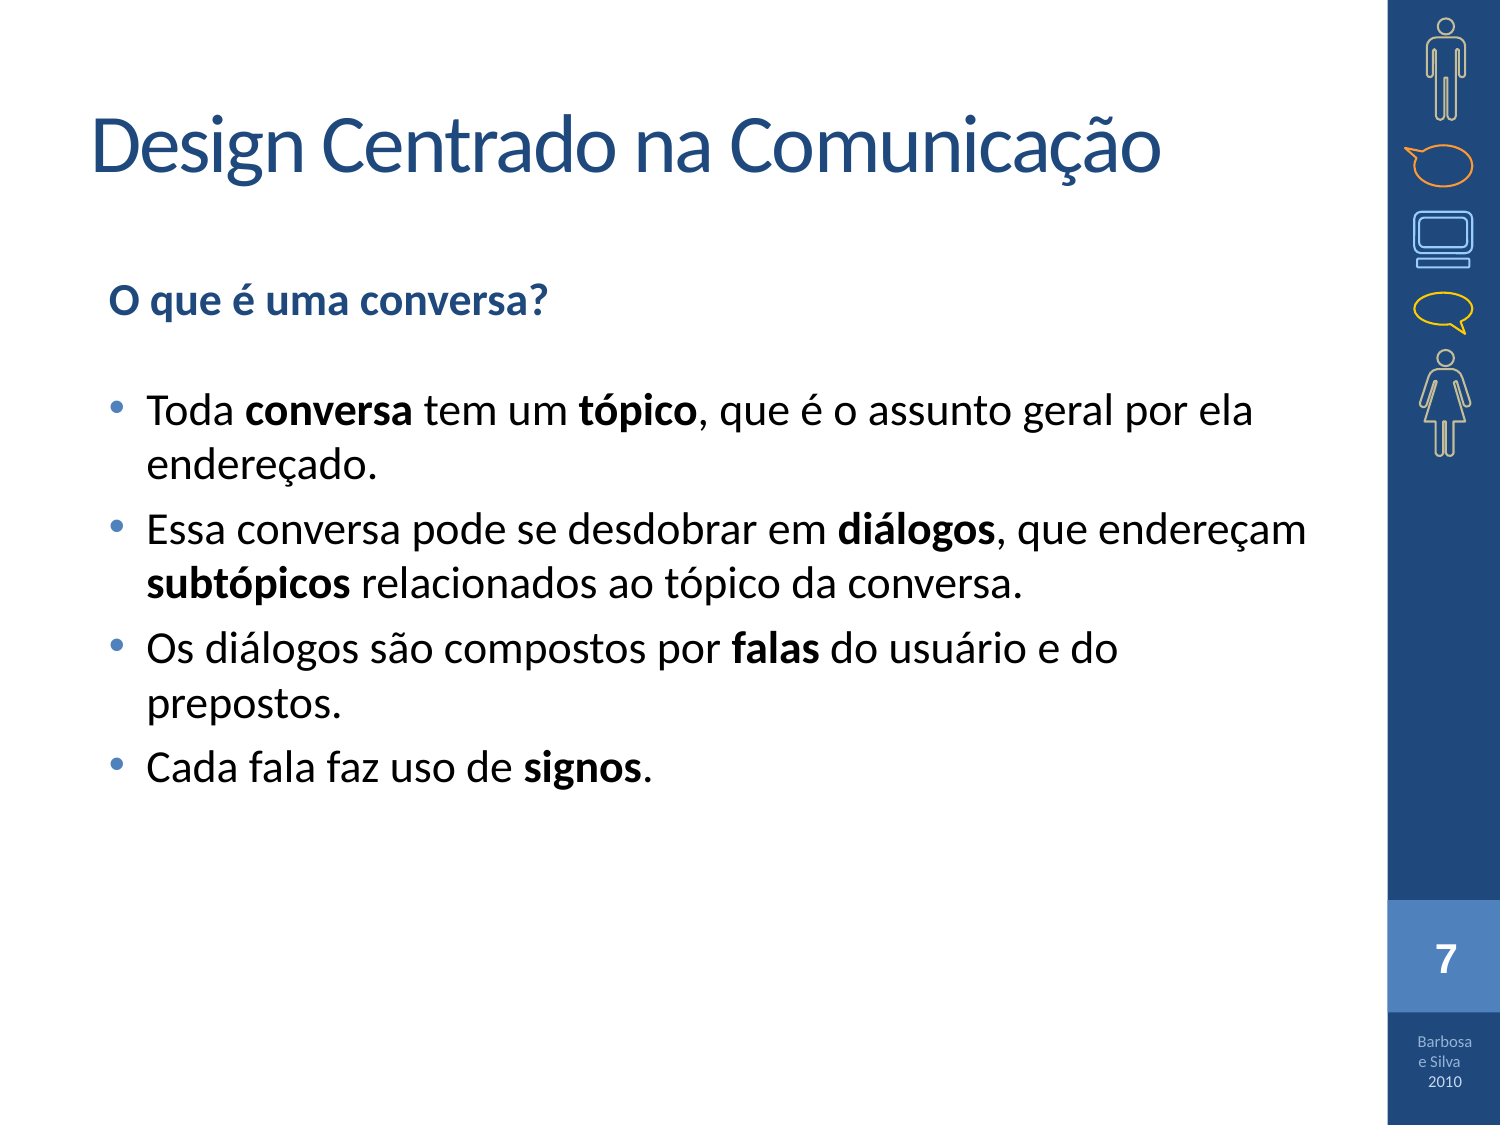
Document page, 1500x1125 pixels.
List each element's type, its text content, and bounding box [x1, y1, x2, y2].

title Design Centrado na Comunicação [75, 45, 1325, 233]
list O que é uma conversa? Toda conversa tem um tópico, que é o assunto geral por ela endereçado. Essa conversa pode se desdobrar em diálogos, que endereçam subtópicos relacionados ao tópico da conversa. Os diálogos são compostos por falas do usuário e do prepostos. Cada fala faz uso de signos. [74, 262, 1330, 1083]
